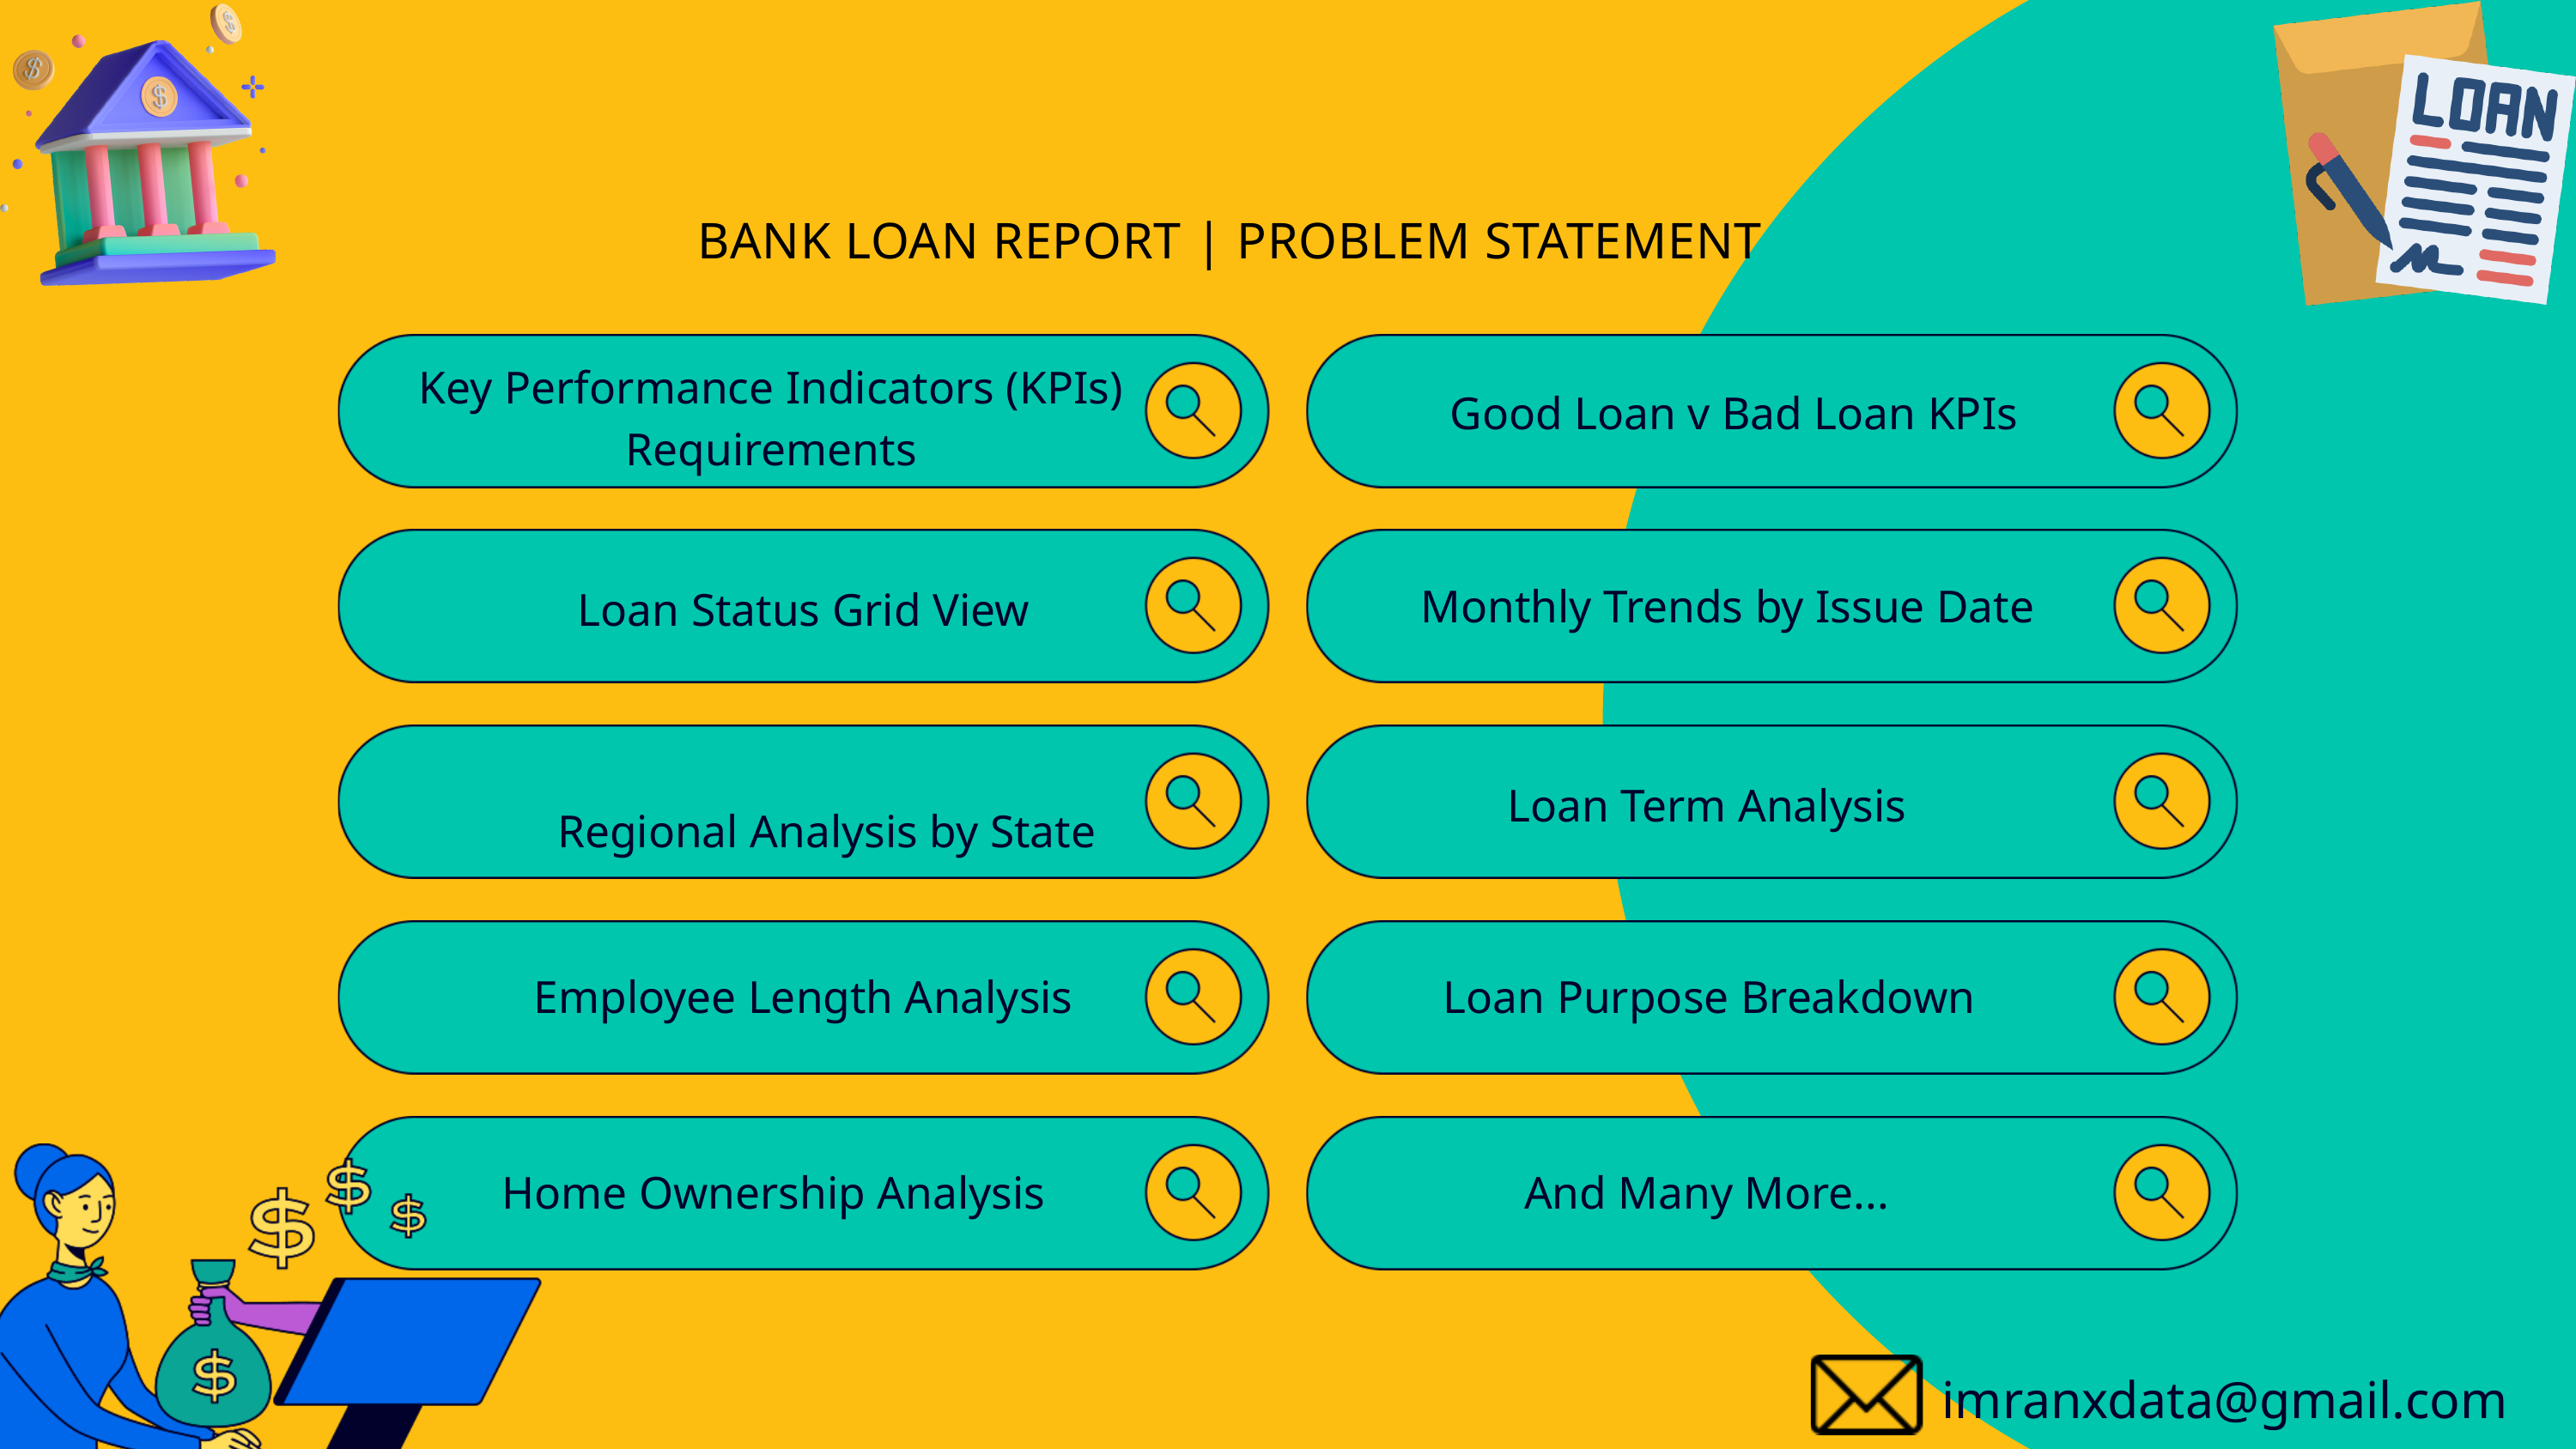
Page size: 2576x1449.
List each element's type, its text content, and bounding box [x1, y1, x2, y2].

text_box Regional Analysis by State [405, 795, 1249, 858]
text_box [337, 1116, 1270, 1270]
text_box Loan Status Grid View [382, 573, 1226, 635]
text_box Key Performance Indicators (KPIs) Requirements [349, 350, 1194, 475]
text_box [1306, 1022, 1597, 1075]
text_box Monthly Trends by Issue Date [1306, 569, 1597, 632]
text_box [0, 3, 276, 287]
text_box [696, 215, 1880, 391]
text_box [1306, 397, 1597, 488]
text_box [1306, 1116, 1597, 1155]
text_box [1306, 632, 1597, 683]
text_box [1810, 1354, 2576, 1435]
text_box And Many More... [1285, 1155, 1597, 1218]
text_box [1306, 1218, 1597, 1270]
text_box Loan Purpose Breakdown [1288, 960, 1597, 1022]
text_box [337, 920, 1270, 1075]
text_box [337, 529, 1270, 683]
text_box Loan Term Analysis [1285, 768, 1597, 831]
text_box [1306, 724, 1597, 768]
text_box [0, 1143, 543, 1449]
text_box Good Loan v Bad Loan KPIs [1313, 397, 1597, 439]
text_box [1306, 529, 1597, 569]
text_box [337, 334, 1270, 488]
text_box Home Ownership Analysis [543, 1155, 1202, 1218]
text_box [337, 724, 1270, 879]
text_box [1602, 0, 2576, 1449]
text_box Employee Length Analysis [382, 960, 1226, 1022]
text_box [1306, 920, 1597, 960]
text_box [1306, 831, 1597, 879]
